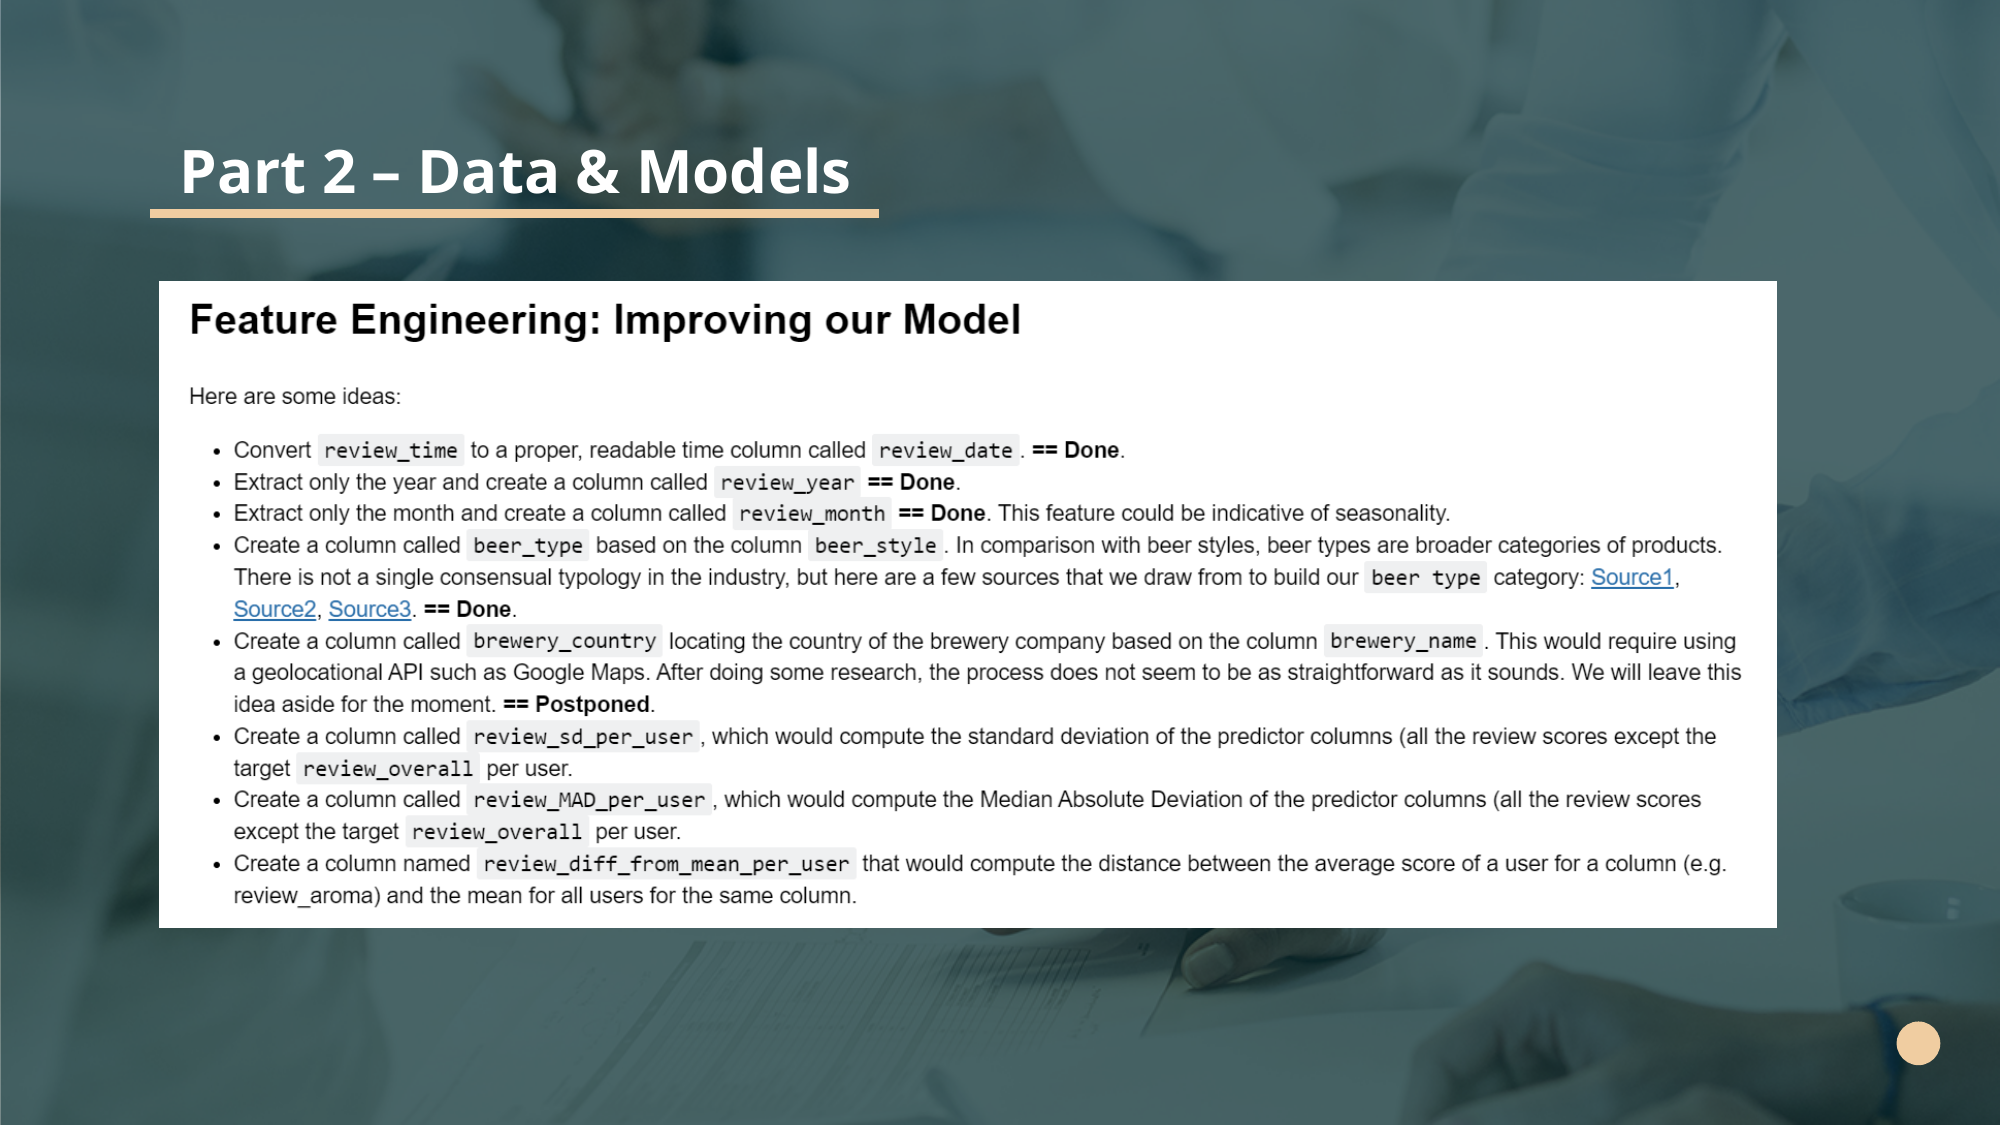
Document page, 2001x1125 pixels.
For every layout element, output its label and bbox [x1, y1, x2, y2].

picture [159, 281, 1777, 928]
list [0, 0, 2000, 1125]
